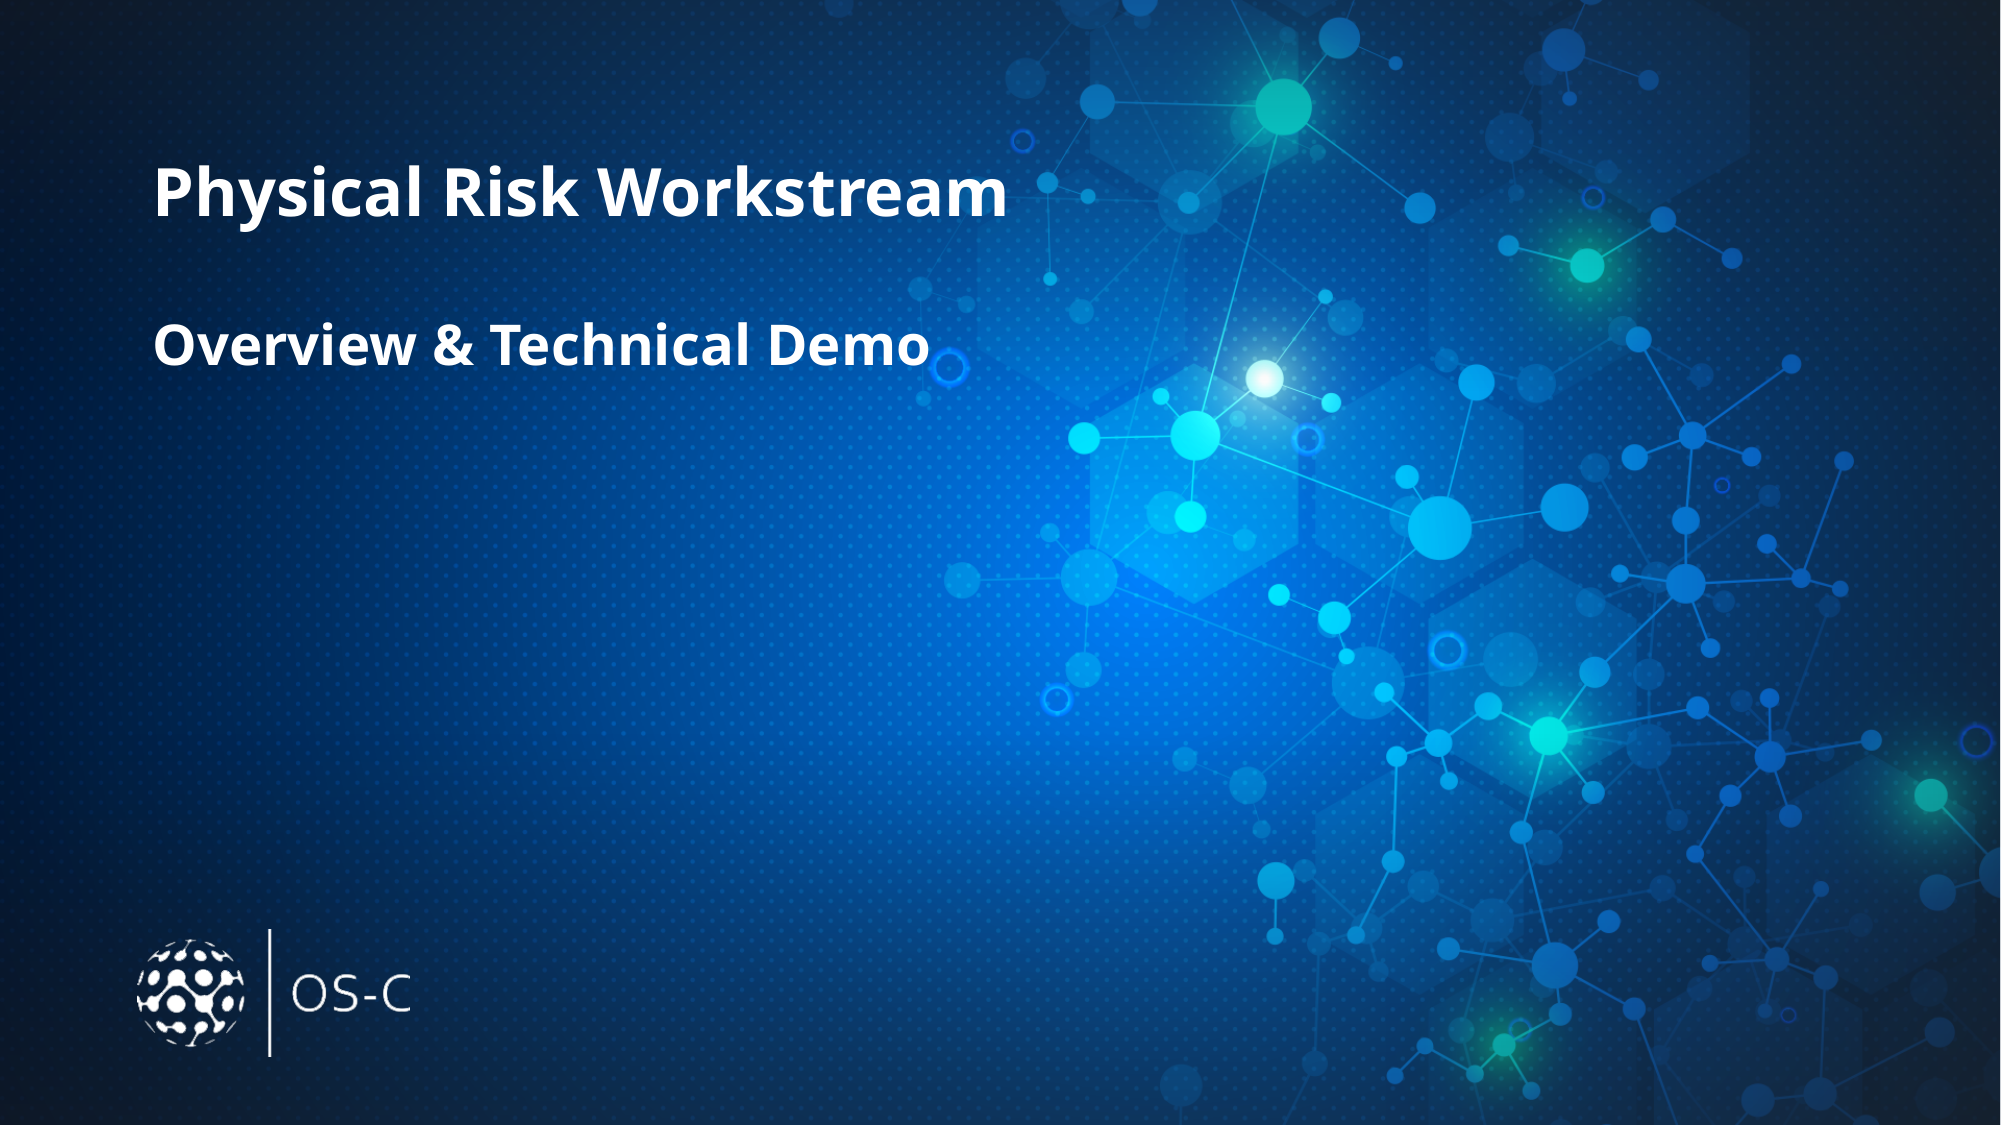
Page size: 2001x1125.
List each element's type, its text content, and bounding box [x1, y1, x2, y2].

picture [0, 21, 1966, 1104]
title Physical Risk Workstream Overview & Technical Demo [137, 67, 1224, 460]
